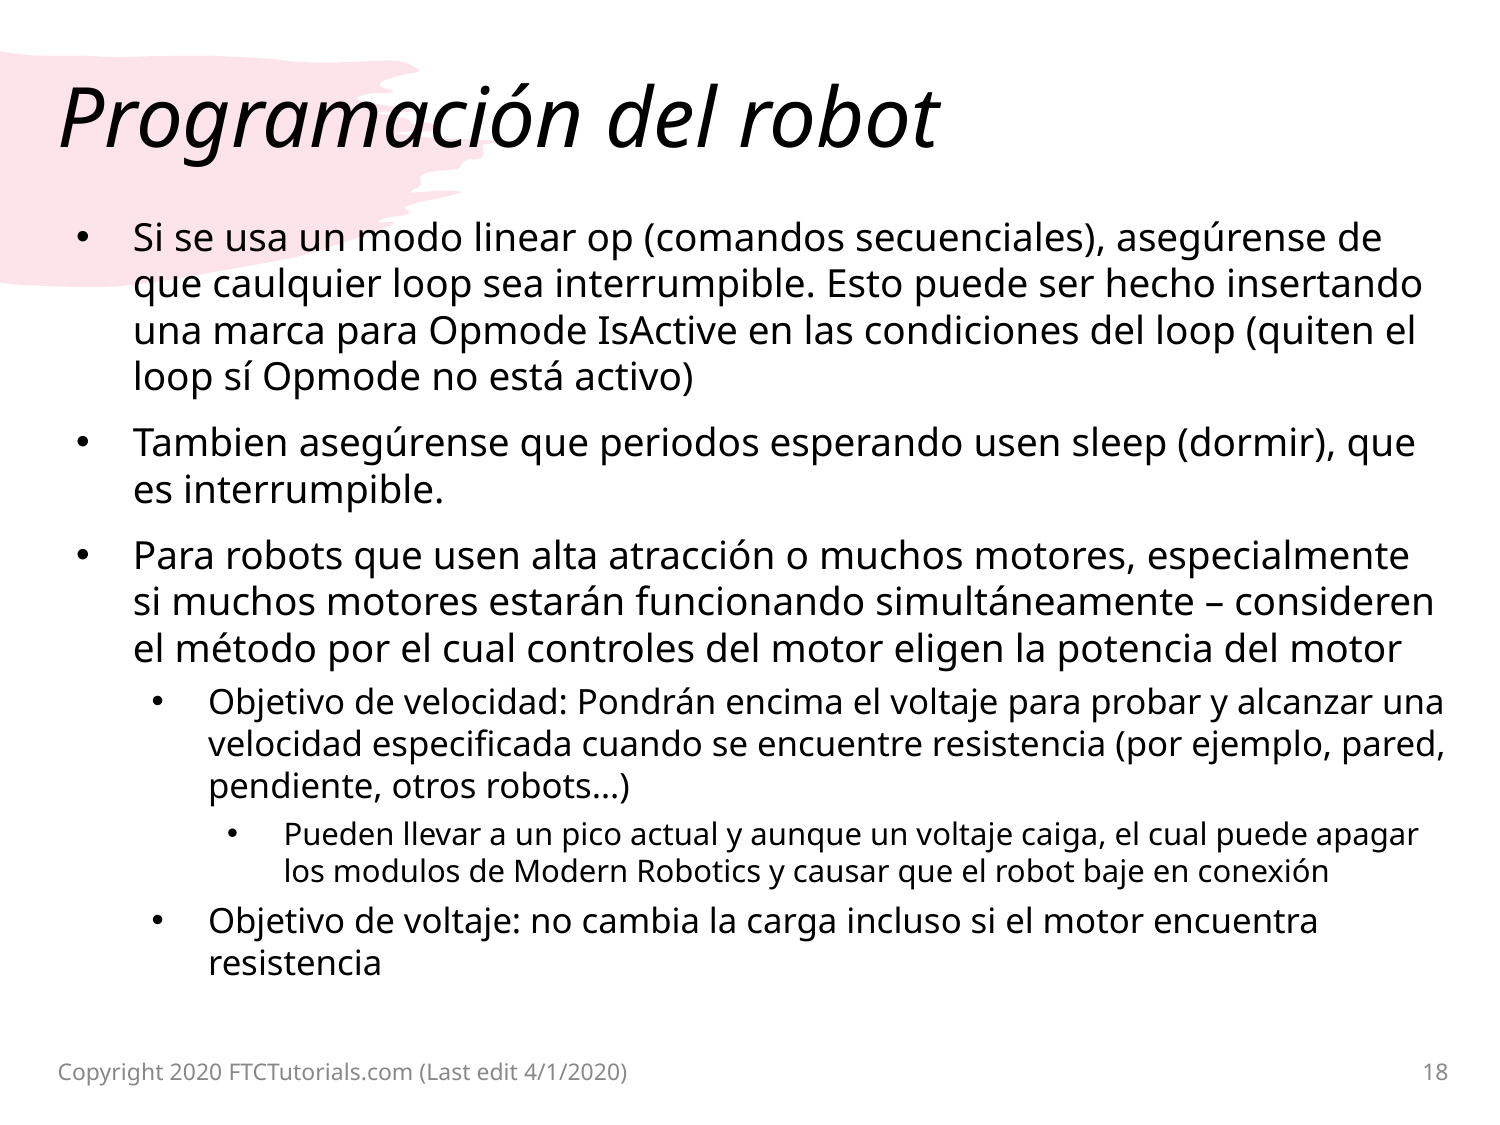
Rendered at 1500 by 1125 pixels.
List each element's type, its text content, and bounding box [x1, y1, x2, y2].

footer Copyright 2020 FTCTutorials.com (Last edit 4/1/2020) [42, 1042, 718, 1103]
list Si se usa un modo linear op (comandos secuenciales), asegúrense de que caulquier loop sea interrumpible. Esto puede ser hecho insertando una marca para Opmode IsActive en las condiciones del loop (quiten el loop sí Opmode no está activo) Tambien asegúrense que periodos esperando usen sleep (dormir), que es interrumpible. Para robots que usen alta atracción o muchos motores, especialmente si muchos motores estarán funcionando simultáneamente – consideren el método por el cual controles del motor eligen la potencia del motor Objetivo de velocidad: Pondrán encima el voltaje para probar y alcanzar una velocidad especificada cuando se encuentre resistencia (por ejemplo, pared, pendiente, otros robots…) Pueden llevar a un pico actual y aunque un voltaje caiga, el cual puede apagar los modulos de Modern Robotics y causar que el robot baje en conexión Objetivo de voltaje: no cambia la carga incluso si el motor encuentra resistencia [42, 204, 1464, 1030]
slide_number 18 [1378, 1042, 1464, 1103]
title Programación del robot [42, 59, 1464, 182]
